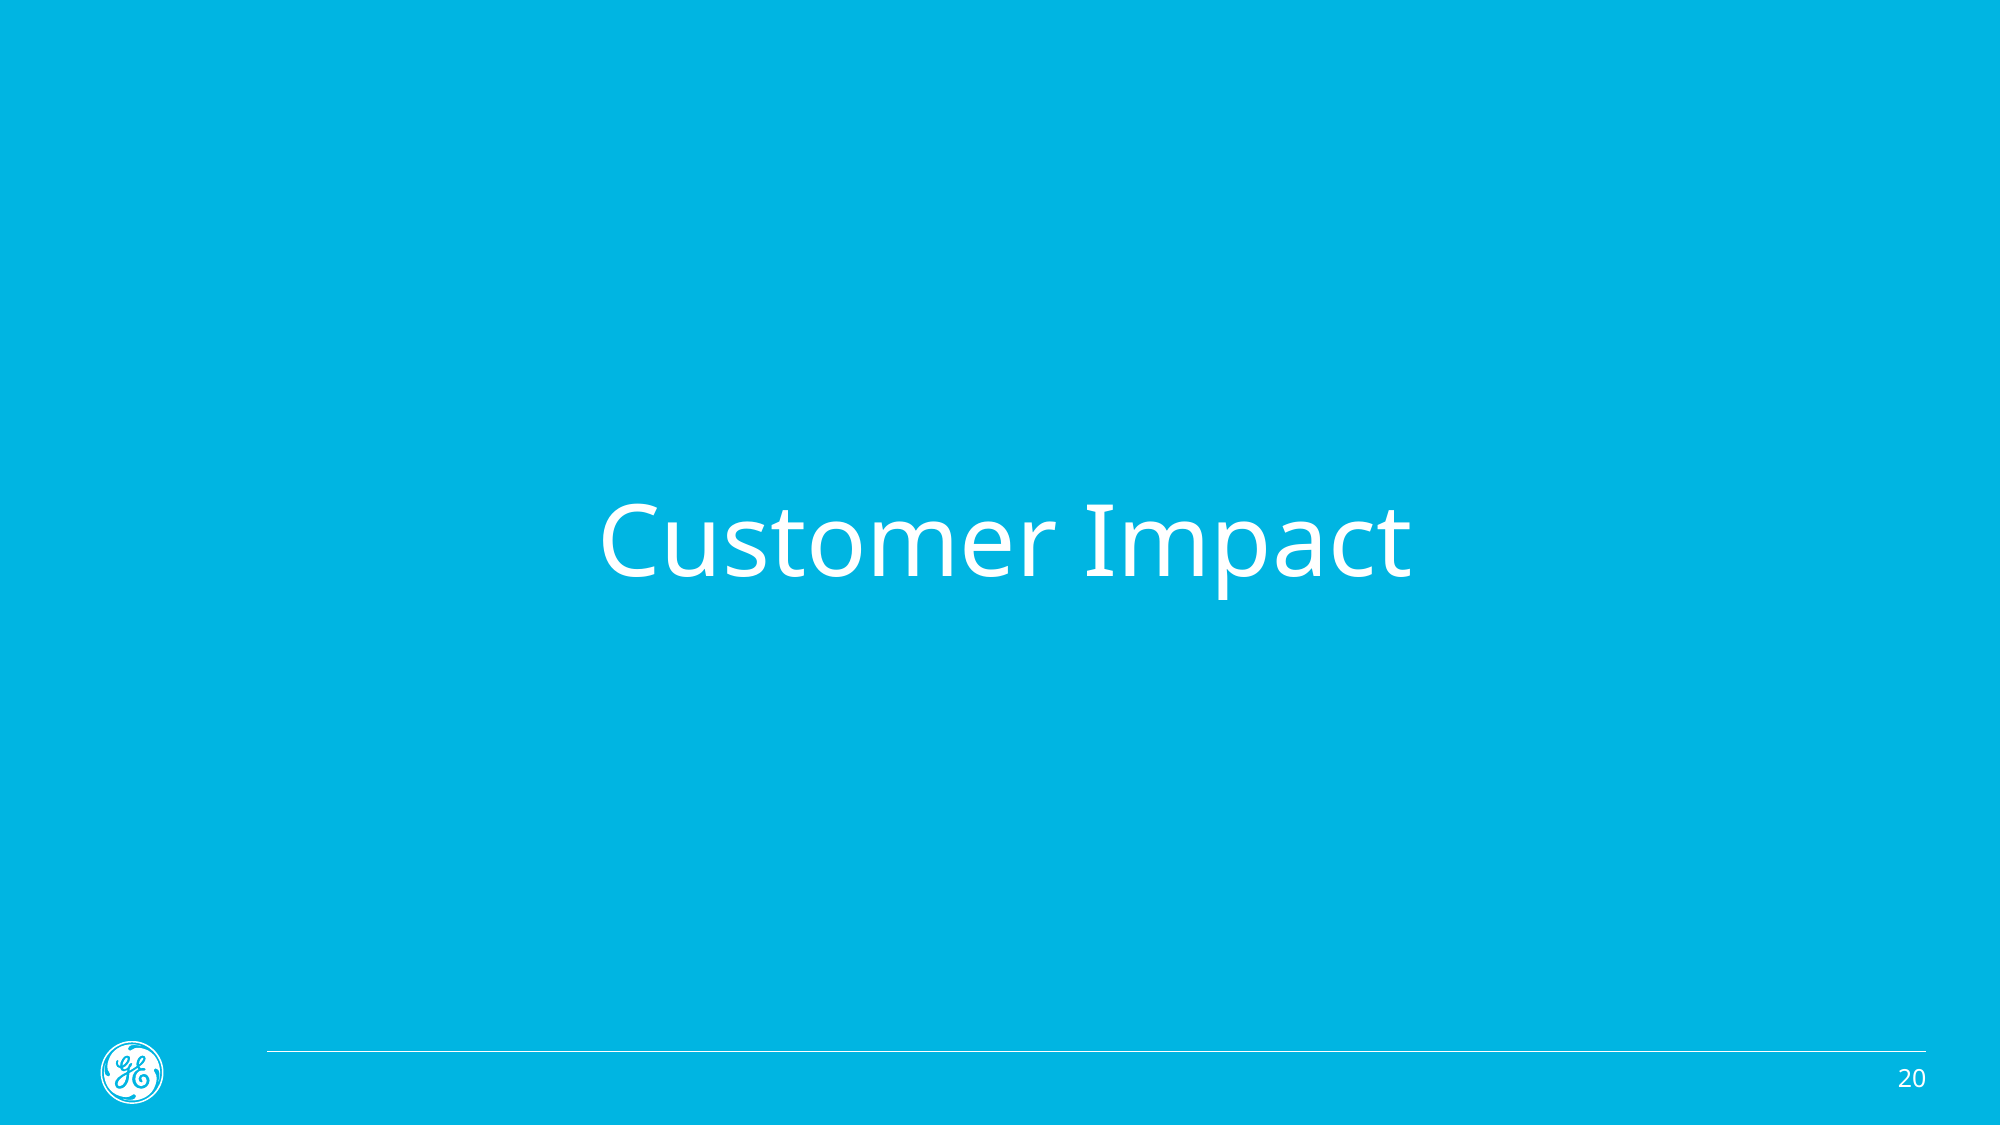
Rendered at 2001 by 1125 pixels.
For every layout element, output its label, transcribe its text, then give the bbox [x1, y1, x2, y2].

title Customer Impact [266, 490, 1744, 739]
slide_number 20 [1872, 1062, 1927, 1093]
